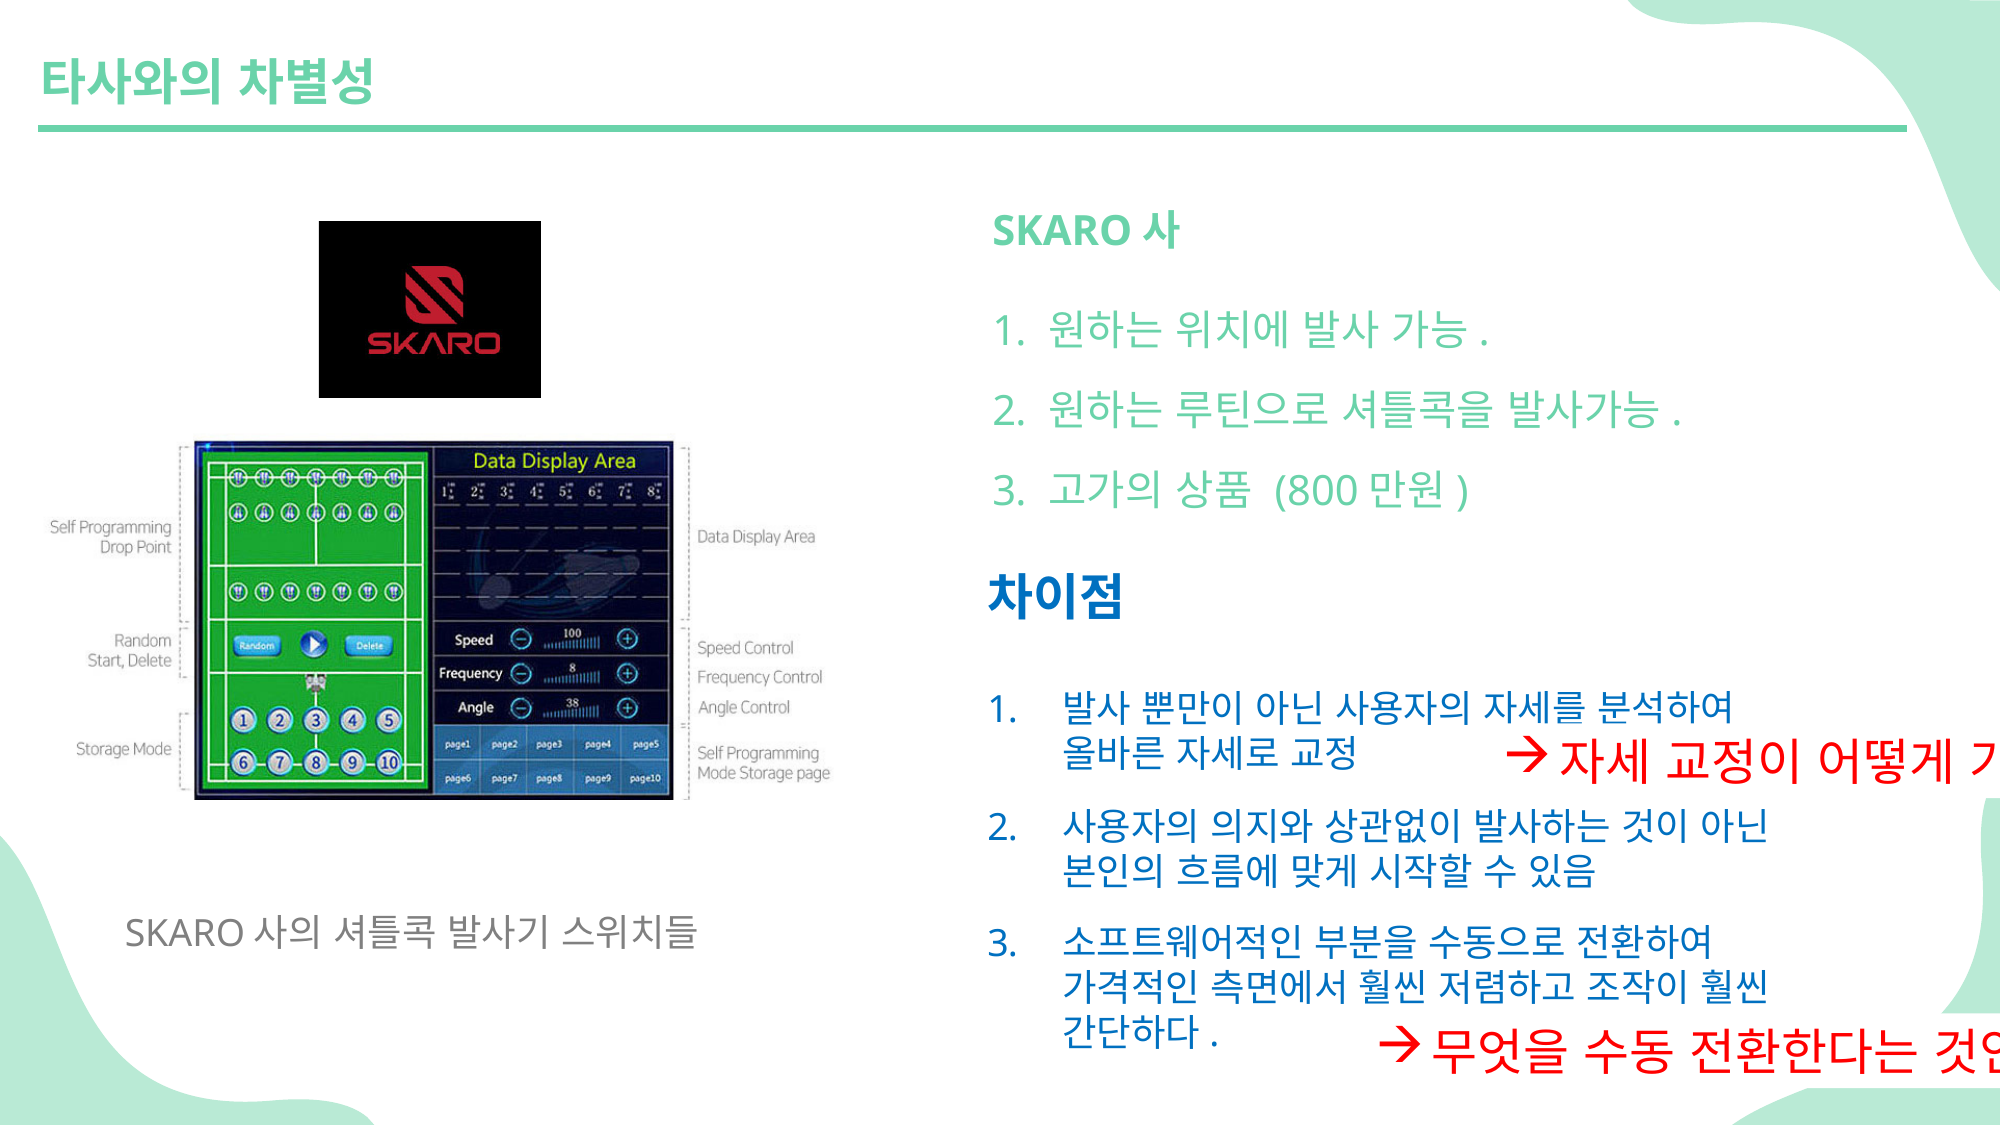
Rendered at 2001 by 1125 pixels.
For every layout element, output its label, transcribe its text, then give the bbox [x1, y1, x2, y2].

picture [318, 221, 541, 398]
text_box SKARO사의 셔틀콕 발사기 스위치들 [110, 901, 821, 962]
text_box 무엇을 수동 전환한다는 것인지? [1360, 1013, 2000, 1089]
text_box [1940, 799, 2000, 1013]
text_box 타사와의 차별성 [25, 42, 577, 118]
text_box SKARO사 원하는 위치에 발사 가능. 원하는 루틴으로 셔틀콕을 발사가능. 고가의 상품 (800만원) [977, 196, 1859, 522]
text_box 자세 교정이 어떻게 가능한가? [1488, 723, 2000, 799]
text_box [0, 834, 376, 1125]
text_box 차이점 발사 뿐만이 아닌 사용자의 자세를 분석하여 올바른 자세로 교정 사용자의 의지와 상관없이 발사하는 것이 아닌 본인의 흐름에 맞게 시작할 수 있음 소프트웨어적인 부분을 수동으로 전환하여 가격적인 측면에서 훨씬 저렴하고 조작이 훨씬 간단하다. [972, 557, 1795, 1061]
text_box [1626, 0, 2000, 293]
picture [25, 421, 848, 800]
text_box [1730, 1089, 2000, 1125]
